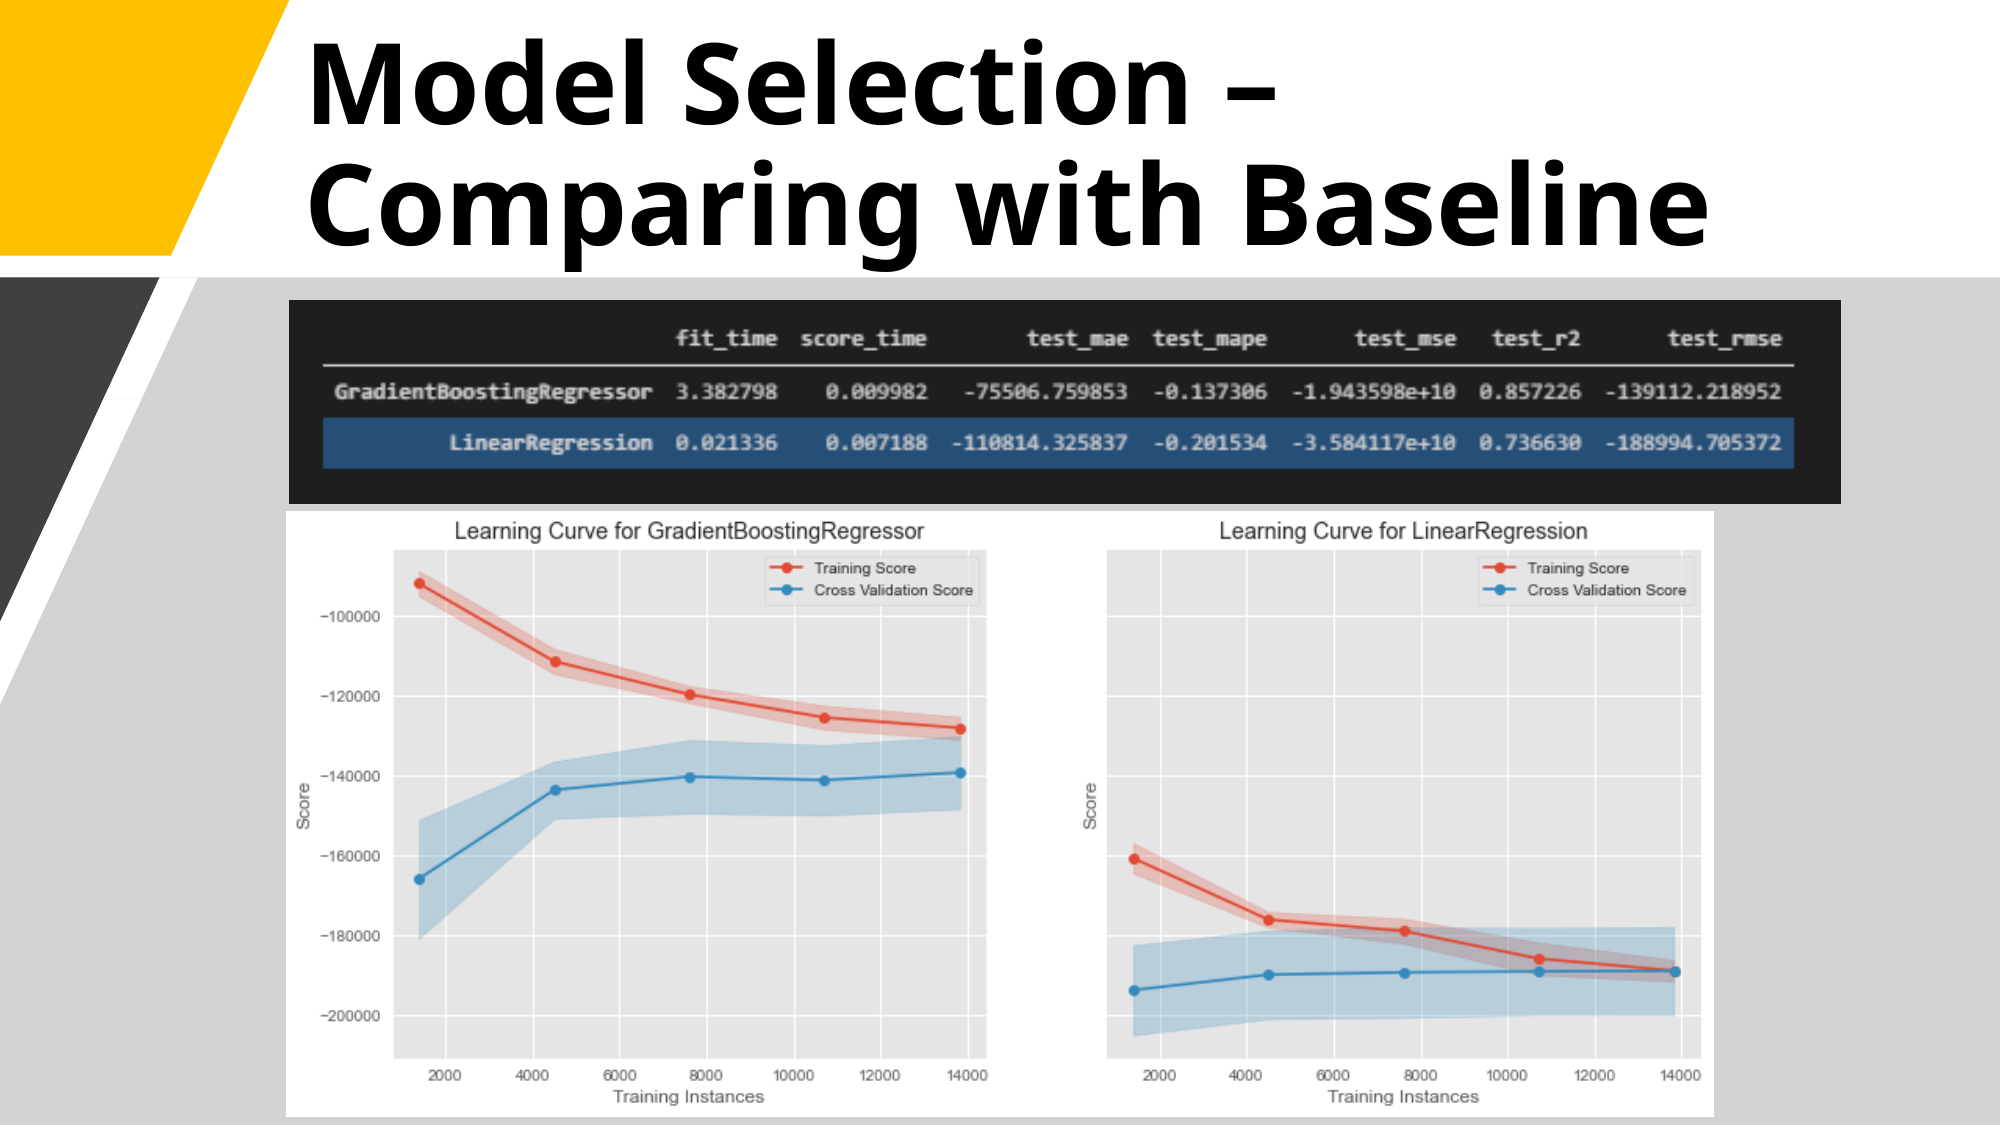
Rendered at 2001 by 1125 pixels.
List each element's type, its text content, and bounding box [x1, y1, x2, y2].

text_box [0, 276, 162, 622]
text_box [0, 0, 289, 257]
picture [289, 300, 1841, 504]
text_box [0, 276, 2000, 1125]
title Model Selection – Comparing with Baseline [289, 0, 1878, 278]
picture [286, 511, 1714, 1117]
